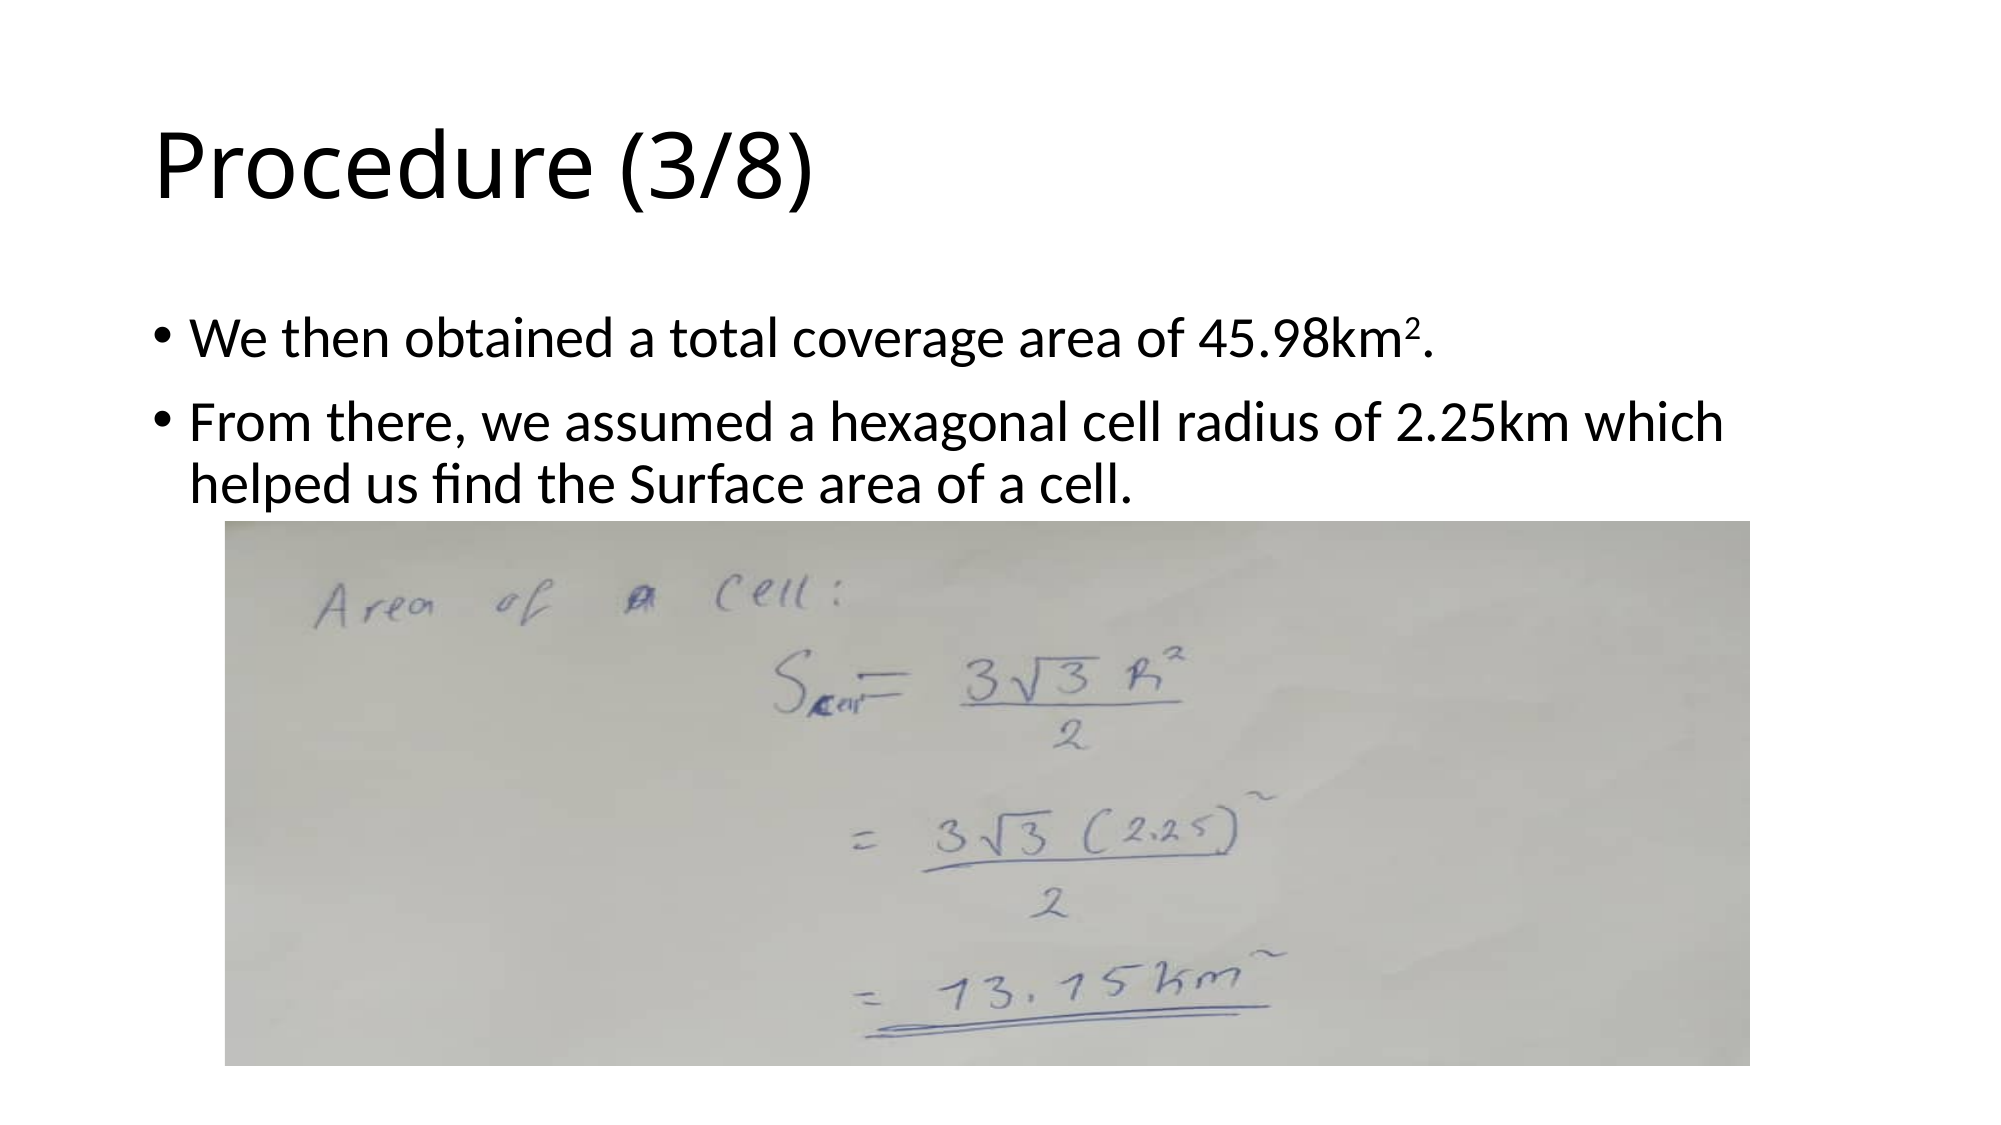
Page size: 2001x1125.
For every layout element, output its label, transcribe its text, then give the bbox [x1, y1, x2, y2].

list We then obtained a total coverage area of 45.98km2. From there, we assumed a hexagonal cell radius of 2.25km which helped us find the Surface area of a cell. [137, 299, 1863, 1014]
title Procedure (3/8) [137, 59, 1863, 278]
picture [224, 521, 1750, 1066]
